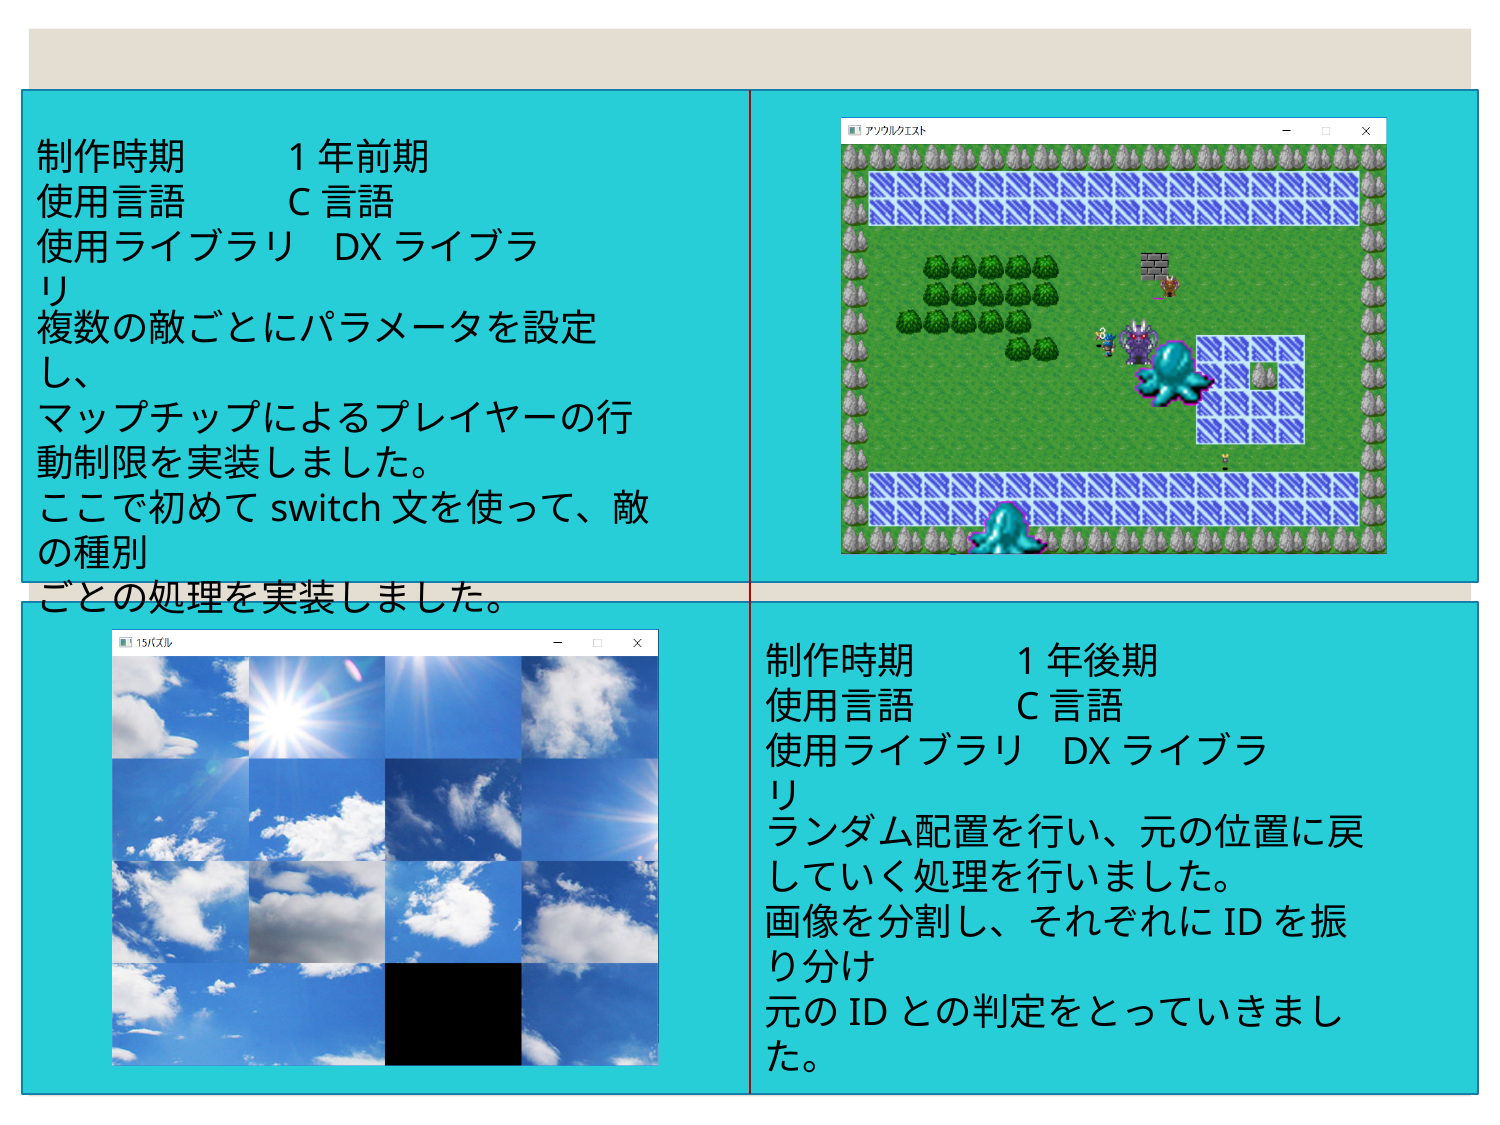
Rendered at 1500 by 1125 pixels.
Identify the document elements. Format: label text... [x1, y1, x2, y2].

text_box [21, 601, 746, 1095]
text_box ランダム配置を行い、元の位置に戻していく処理を行いました。 画像を分割し、それぞれにIDを振り分け 元のIDとの判定をとっていきました。 [756, 800, 1381, 1086]
text_box 制作時期 1年後期 使用言語 C言語 使用ライブラリ DXライブラリ [756, 629, 1306, 800]
picture [112, 629, 659, 1066]
text_box 制作時期 1年前期 使用言語 C言語 使用ライブラリ DXライブラリ [21, 125, 577, 296]
text_box [21, 89, 749, 583]
text_box [751, 89, 1479, 583]
picture [841, 117, 1387, 555]
text_box [754, 601, 1479, 1095]
text_box 複数の敵ごとにパラメータを設定し、 マップチップによるプレイヤーの行動制限を実装しました。 ここで初めてswitch文を使って、敵の種別 ごとの処理を実装しました。 [21, 296, 674, 626]
